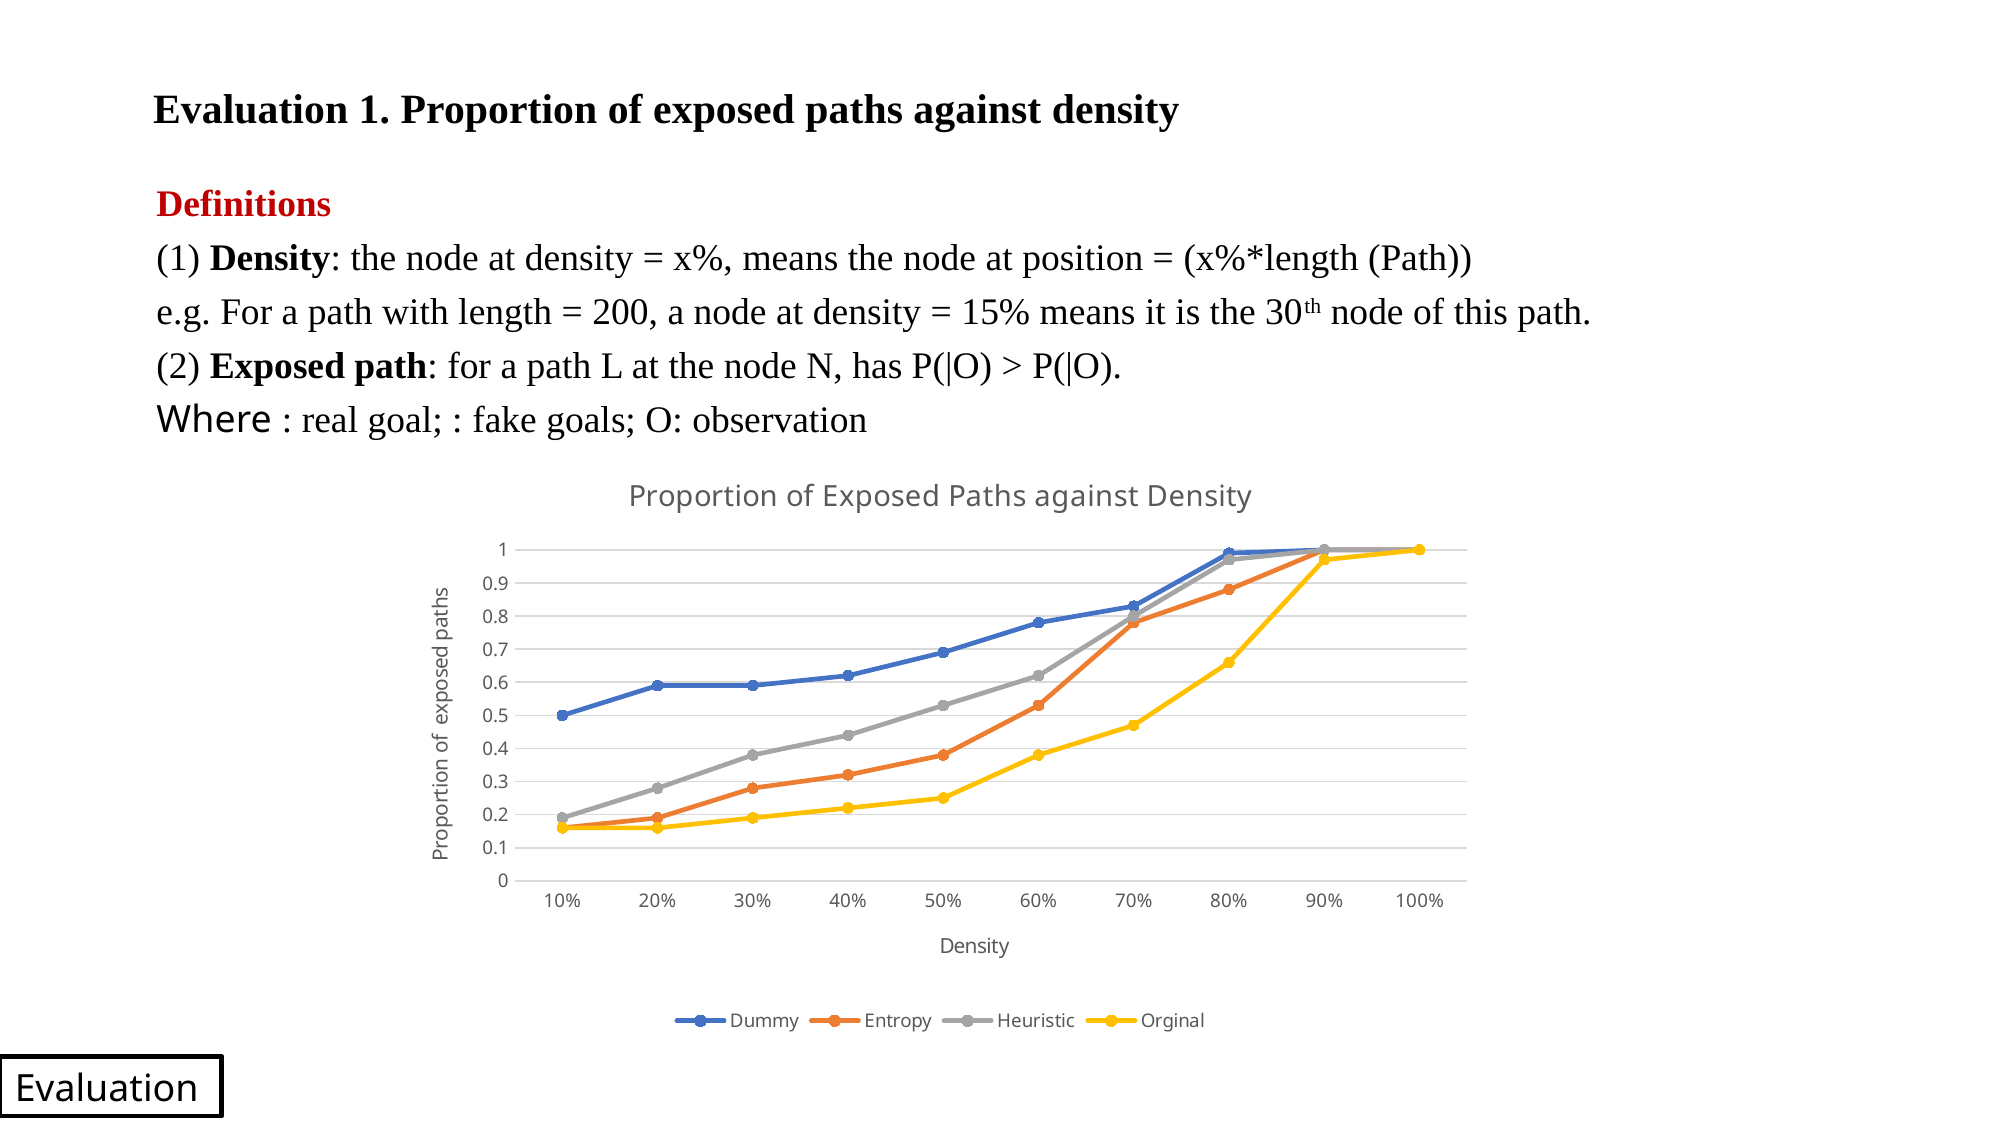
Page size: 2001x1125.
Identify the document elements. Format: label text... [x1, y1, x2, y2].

text_box Evaluation [0, 1056, 222, 1117]
text_box Evaluation 1. Proportion of exposed paths against density [138, 74, 1196, 139]
chart [392, 446, 1490, 1041]
